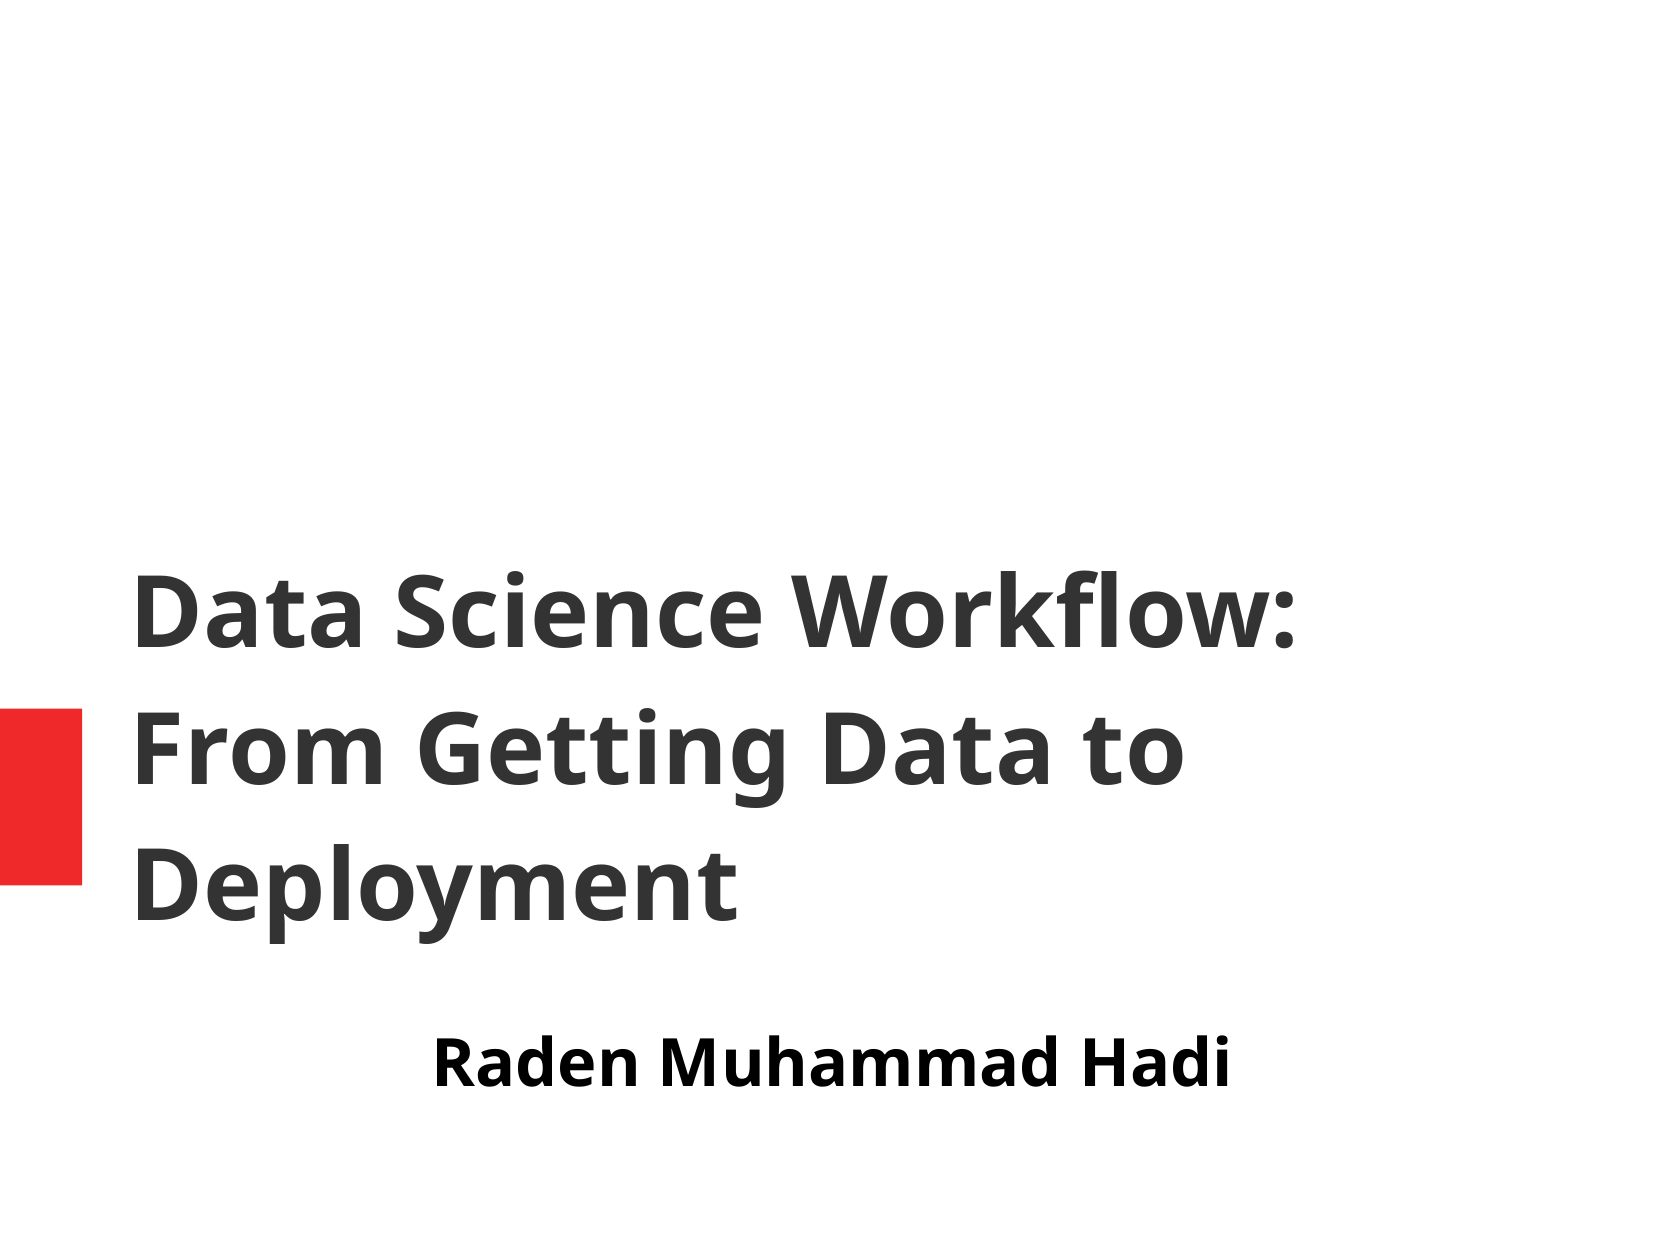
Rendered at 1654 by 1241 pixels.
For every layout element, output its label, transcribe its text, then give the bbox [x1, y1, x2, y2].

text_box Raden Muhammad Hadi [129, 990, 1535, 1130]
text_box Data Science Workflow: From Getting Data to Deployment [129, 525, 1535, 966]
